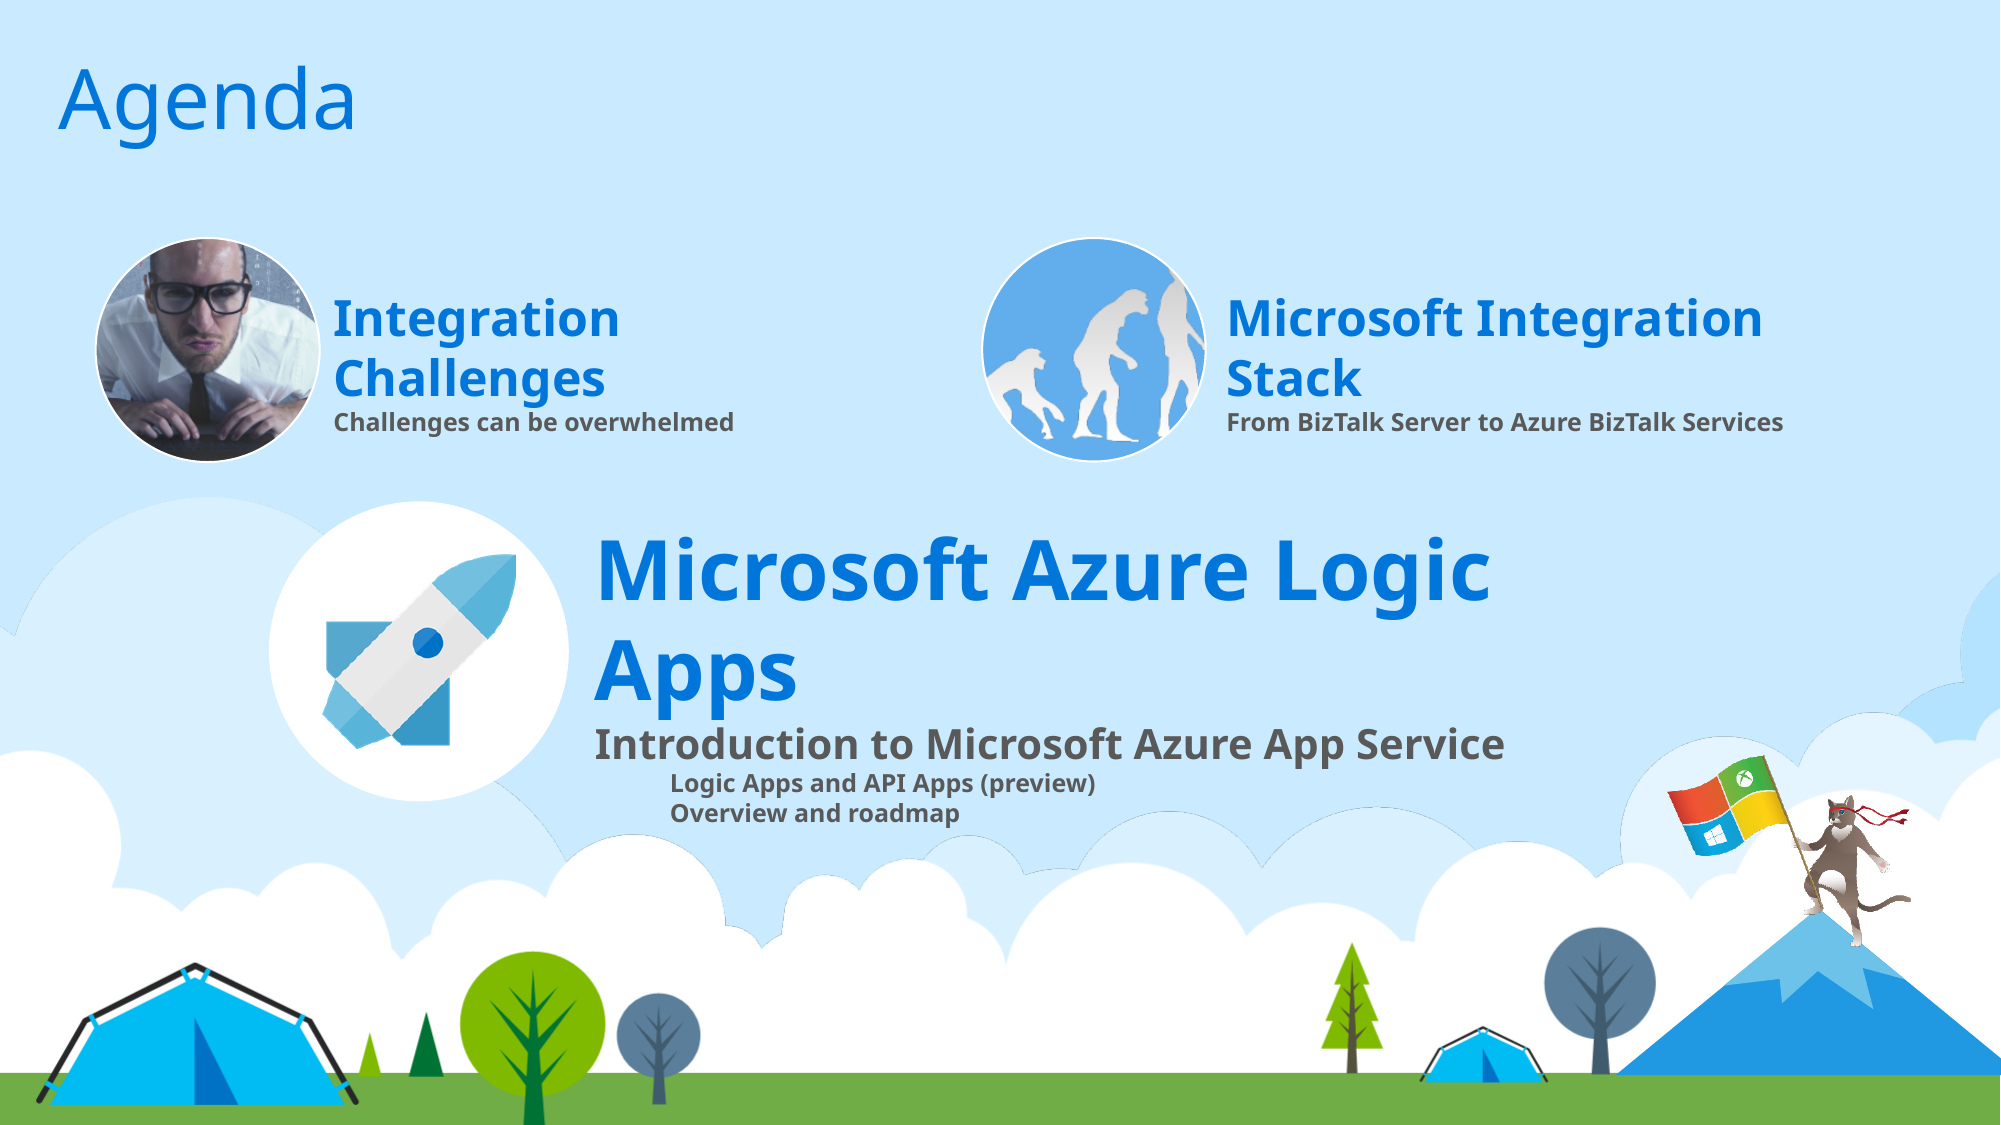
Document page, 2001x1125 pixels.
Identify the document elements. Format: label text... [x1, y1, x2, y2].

text_box Microsoft Integration Stack From BizTalk Server to Azure BizTalk Services [1211, 279, 1911, 444]
text_box [94, 236, 318, 464]
text_box [981, 236, 1207, 463]
text_box Integration Challenges Challenges can be overwhelmed [318, 278, 884, 444]
picture [0, 497, 2000, 1125]
text_box Agenda [44, 38, 832, 154]
